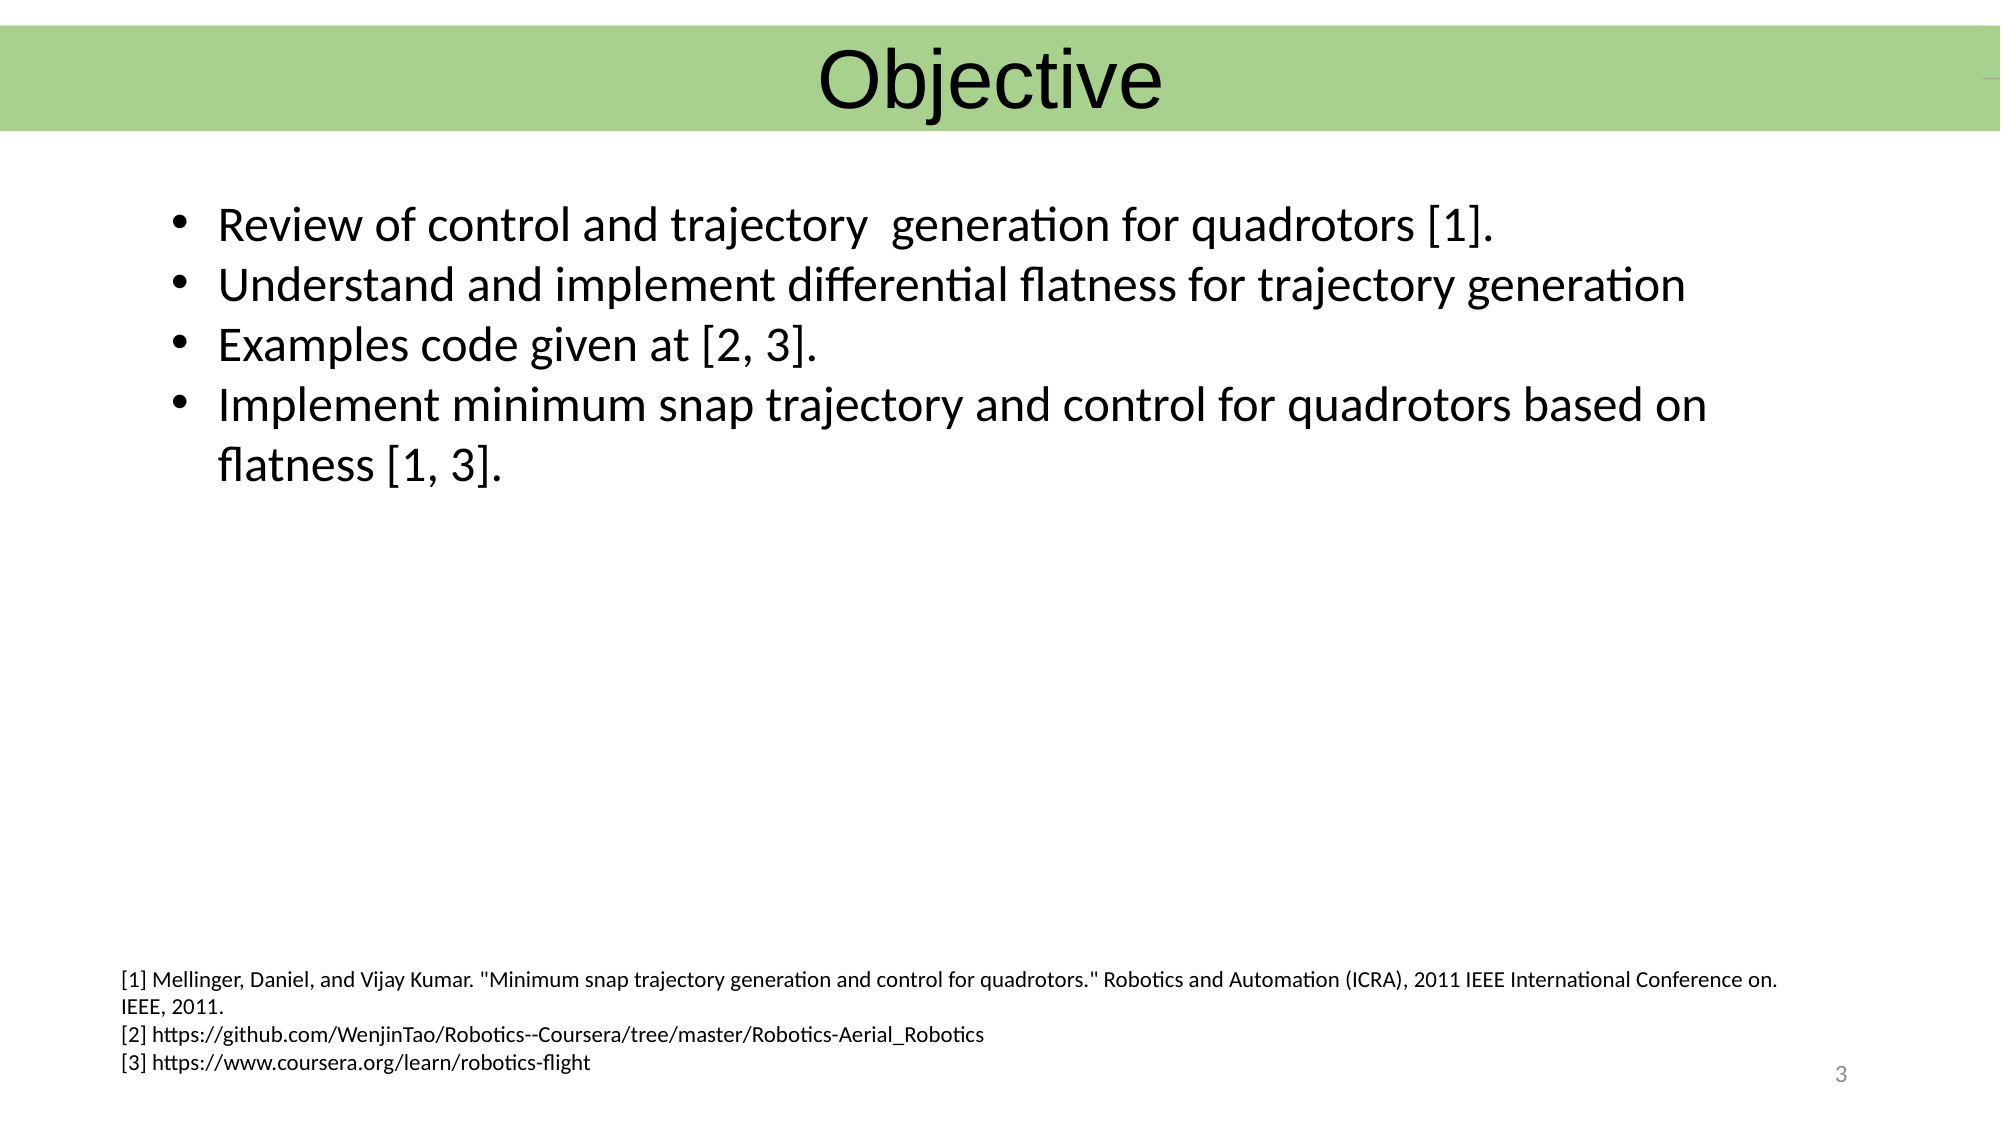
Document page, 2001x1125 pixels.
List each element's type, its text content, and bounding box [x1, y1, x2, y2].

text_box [0, 25, 2000, 132]
text_box [1] Mellinger, Daniel, and Vijay Kumar. "Minimum snap trajectory generation and control for quadrotors." Robotics and Automation (ICRA), 2011 IEEE International Conference on. IEEE, 2011. [2] https://github.com/WenjinTao/Robotics--Coursera/tree/master/Robotics-Aerial_Robotics [3] https://www.coursera.org/learn/robotics-flight [106, 957, 1833, 1082]
text_box Review of control and trajectory generation for quadrotors [1]. Understand and implement differential flatness for trajectory generation Examples code given at [2, 3]. Implement minimum snap trajectory and control for quadrotors based on flatness [1, 3]. [156, 183, 1833, 499]
slide_number 3 [1412, 1042, 1863, 1103]
